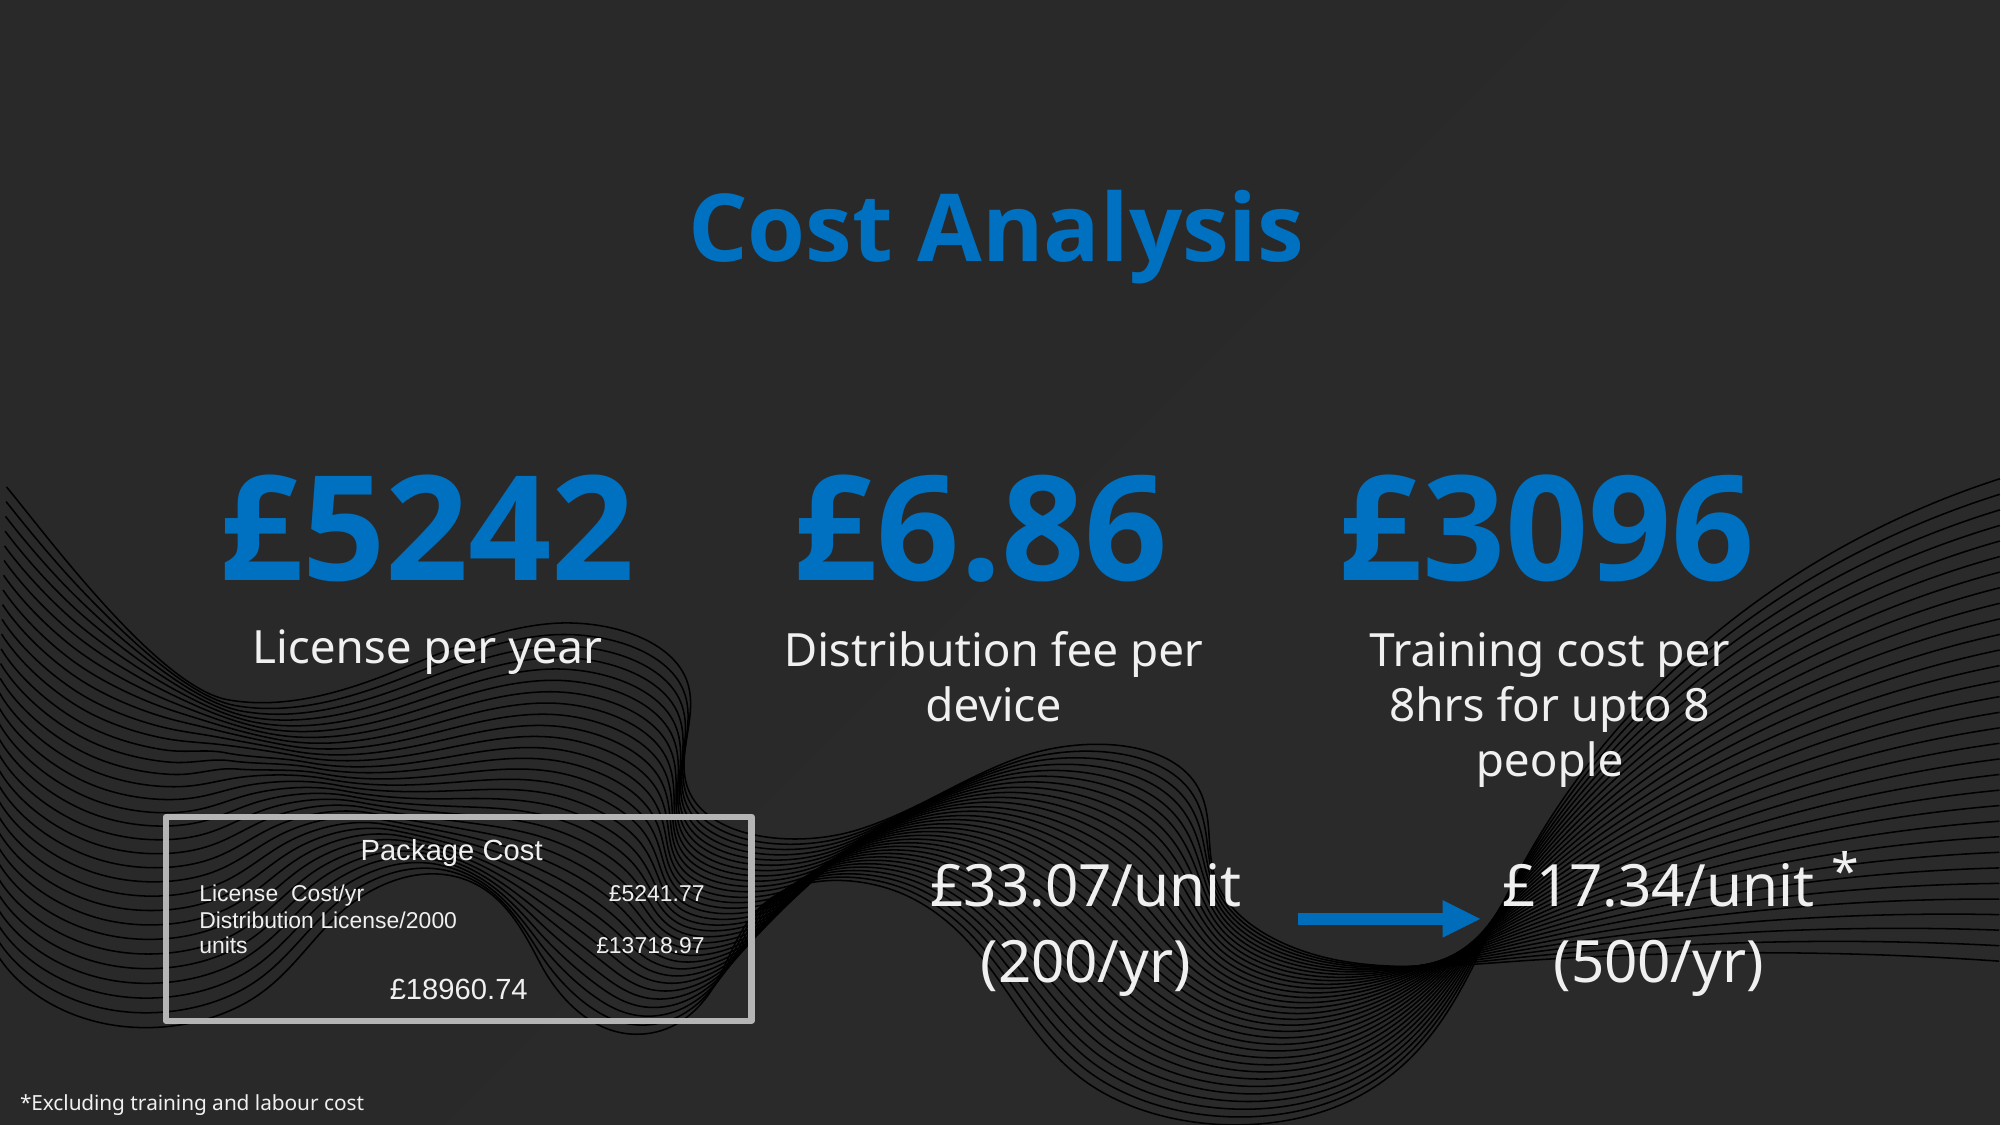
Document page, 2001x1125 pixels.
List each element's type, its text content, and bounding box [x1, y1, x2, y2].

list Distribution fee per device [751, 630, 1236, 753]
text_box £33.07/unit (200/yr) [893, 849, 1278, 1003]
text_box * [1811, 810, 1883, 888]
text_box [164, 815, 754, 1023]
text_box £18960.74 [229, 967, 689, 1014]
text_box £17.34/unit (500/yr) [1462, 849, 1856, 1003]
title £5242 [149, 434, 702, 630]
title £3096 [1259, 434, 1836, 630]
text_box License per year [185, 597, 669, 750]
title Cost Analysis [117, 147, 1875, 273]
title £6.86 [702, 434, 1259, 630]
list Training cost per 8hrs for upto 8 people [1297, 600, 1802, 753]
text_box *Excluding training and labour cost [0, 1065, 412, 1123]
